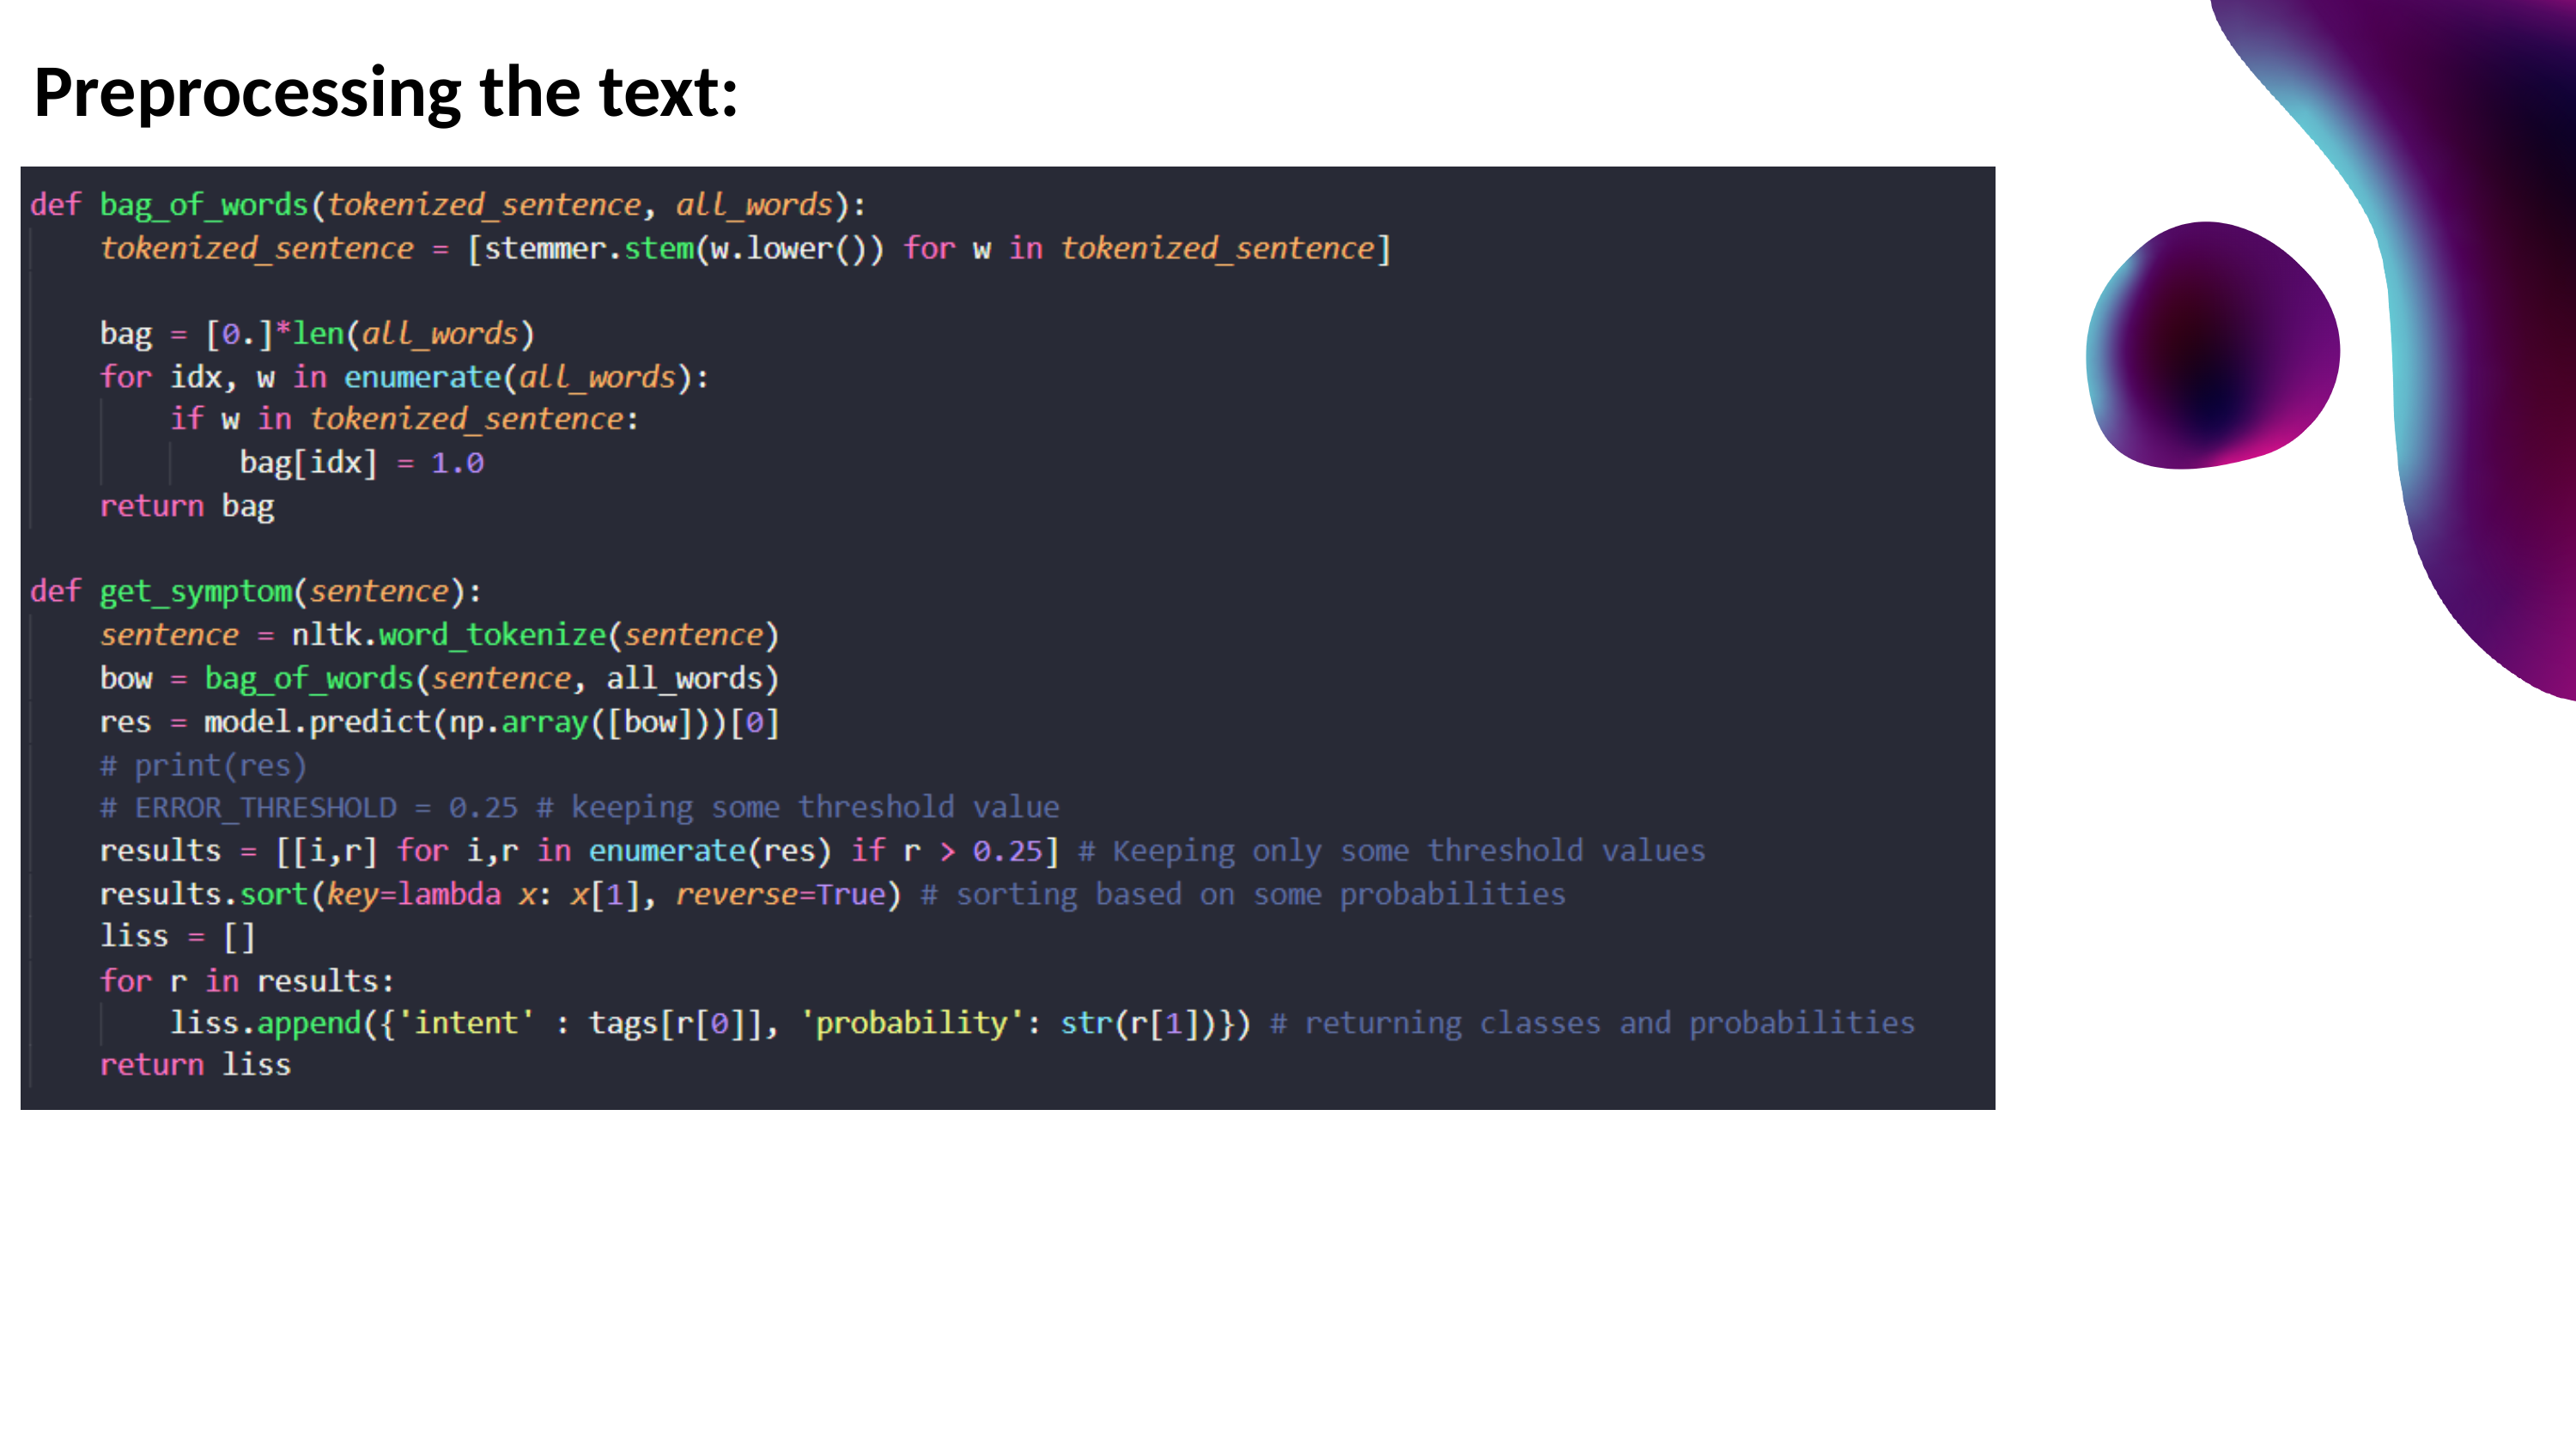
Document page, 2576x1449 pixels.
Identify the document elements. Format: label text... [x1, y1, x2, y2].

text_box Preprocessing the text: [21, 29, 1962, 144]
picture [21, 0, 2576, 1110]
